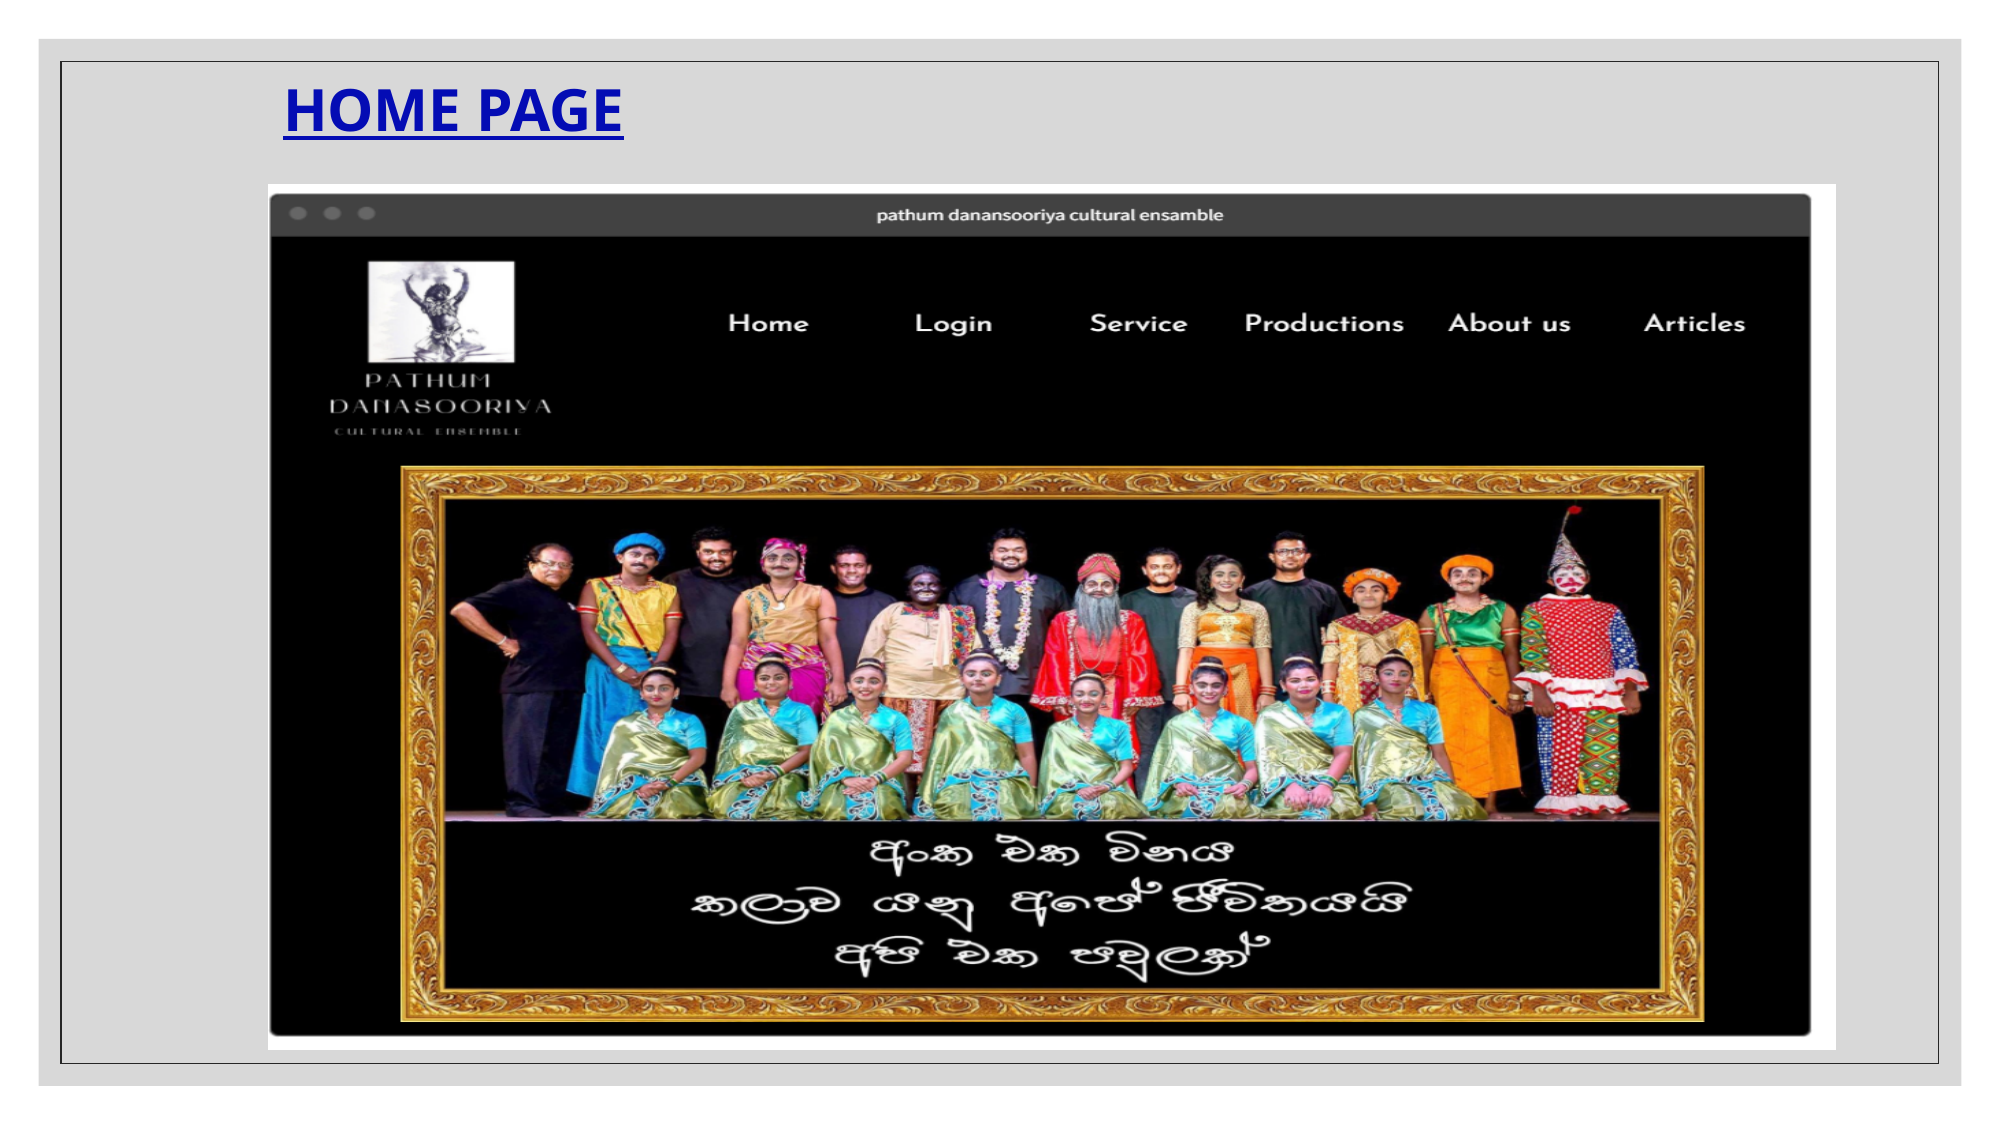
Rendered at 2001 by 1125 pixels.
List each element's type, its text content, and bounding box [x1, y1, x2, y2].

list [268, 184, 1836, 1050]
title HOME PAGE [268, 0, 1919, 225]
